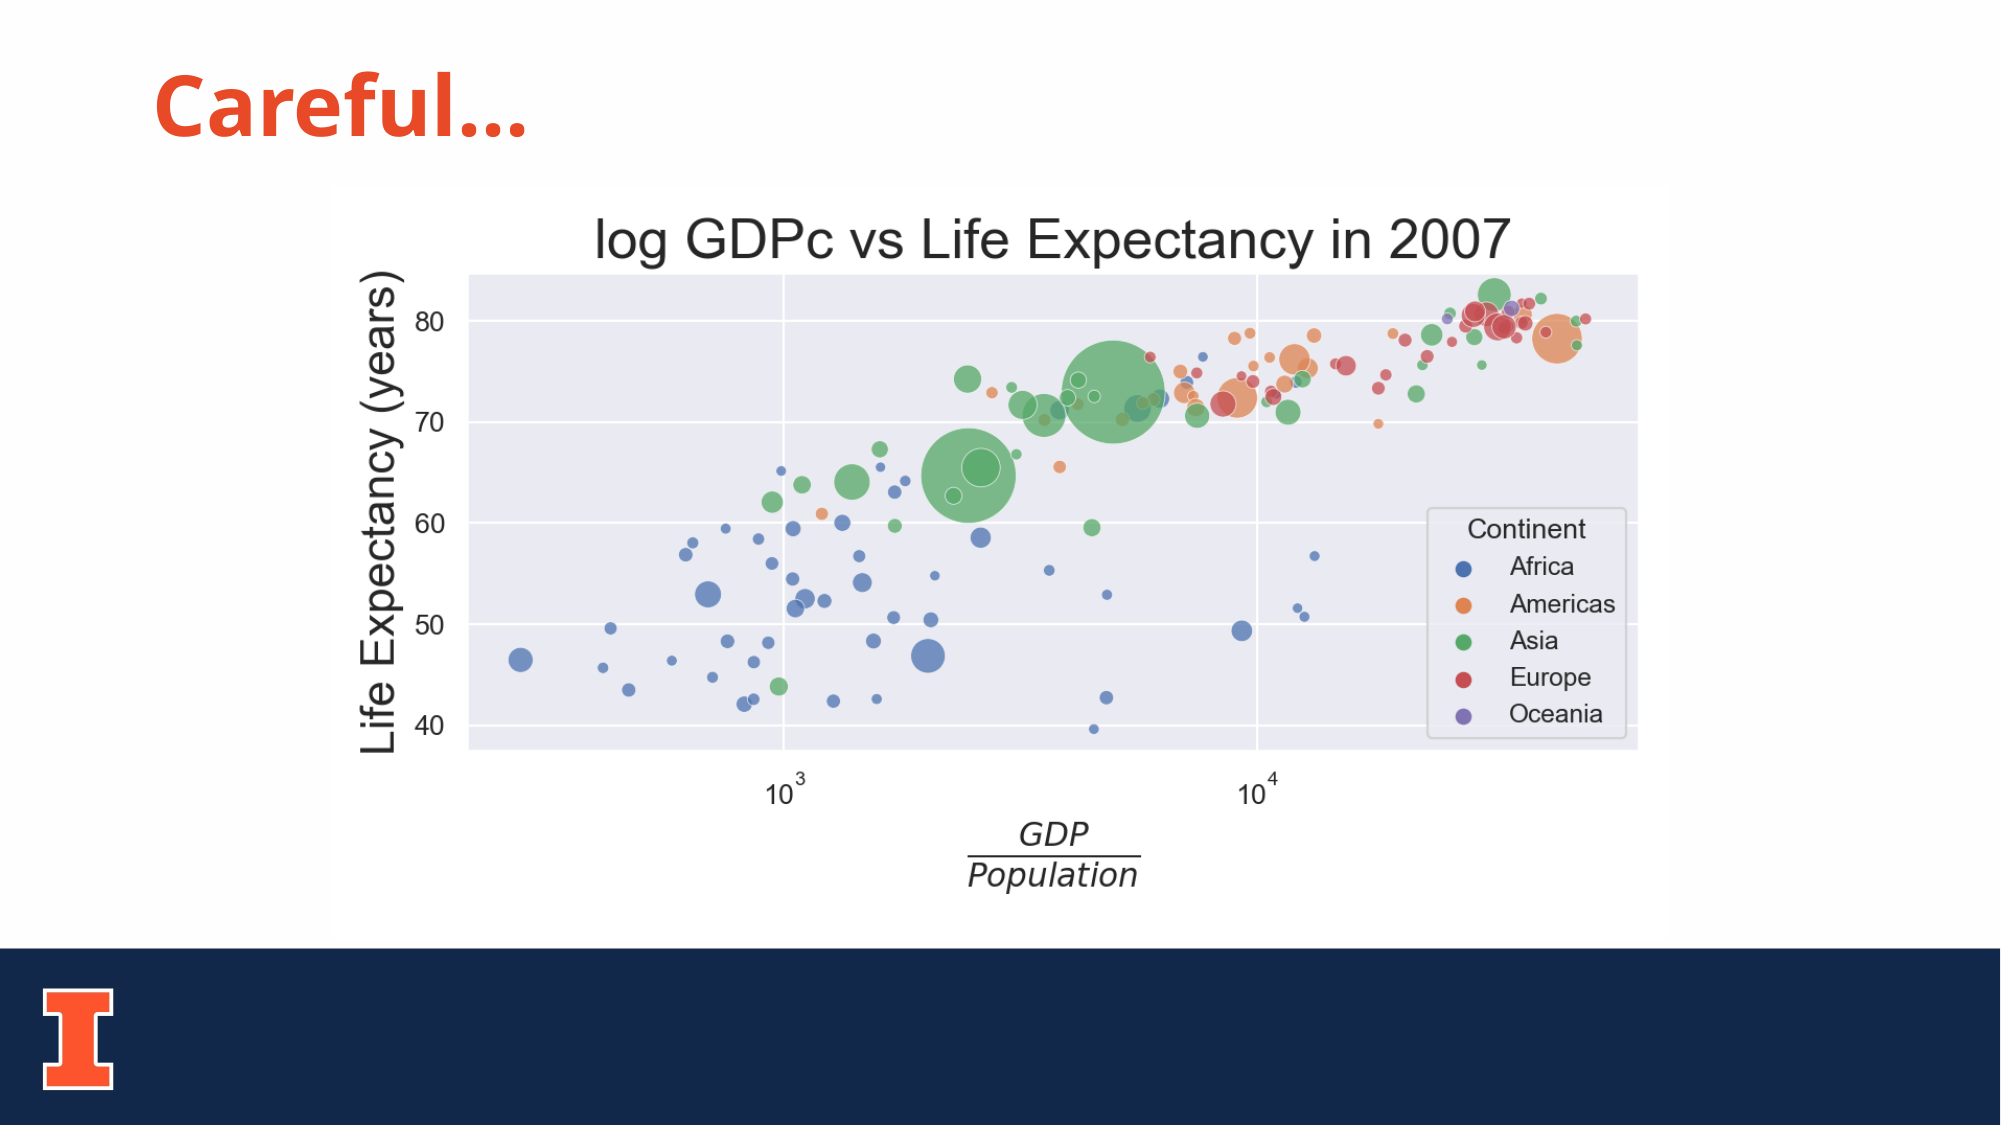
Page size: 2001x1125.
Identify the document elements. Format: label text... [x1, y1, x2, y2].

picture [0, 0, 2001, 1125]
title Careful… [137, 56, 1863, 163]
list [331, 187, 1669, 940]
